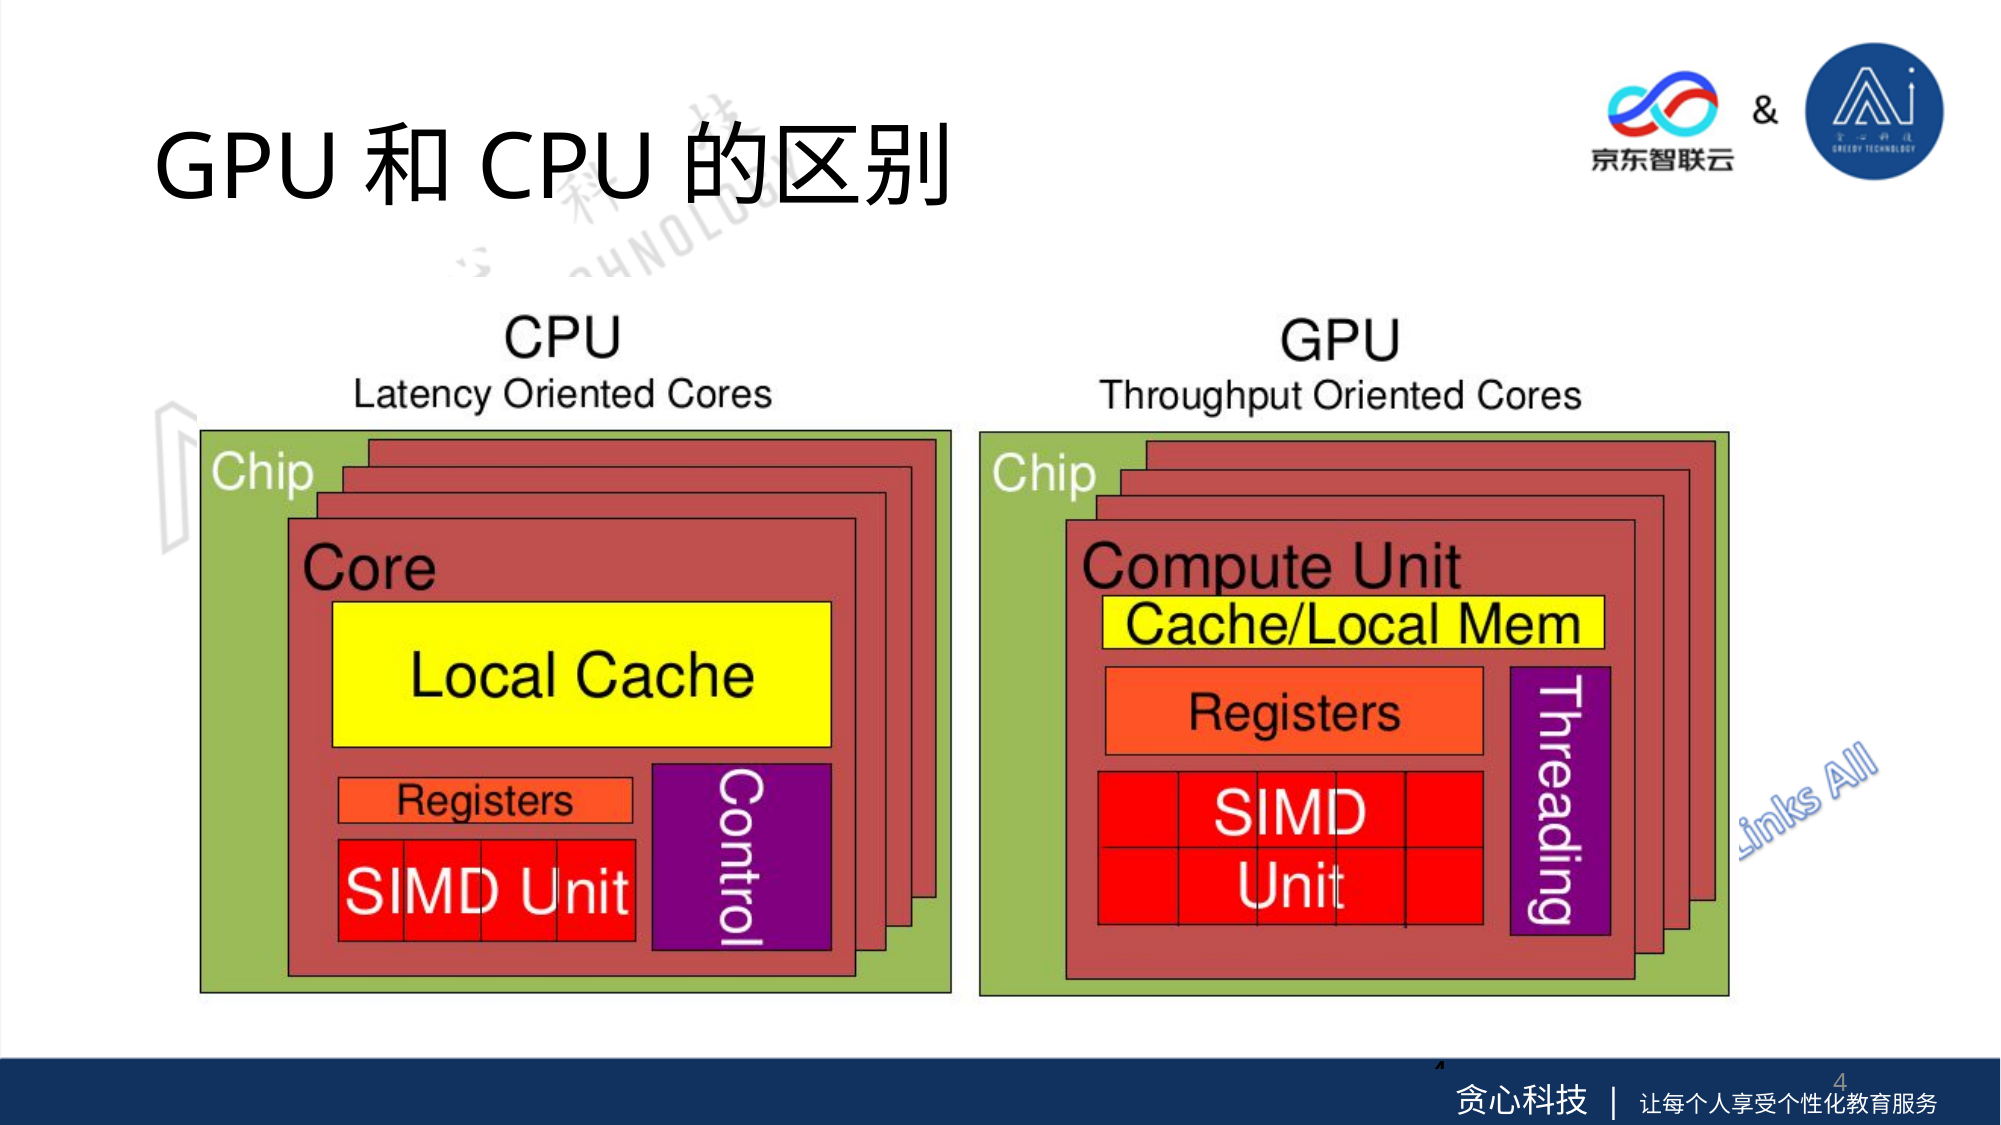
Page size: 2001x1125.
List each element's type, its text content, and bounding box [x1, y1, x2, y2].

title GPU和CPU的区别 [137, 59, 1863, 278]
picture [0, 0, 2001, 1125]
